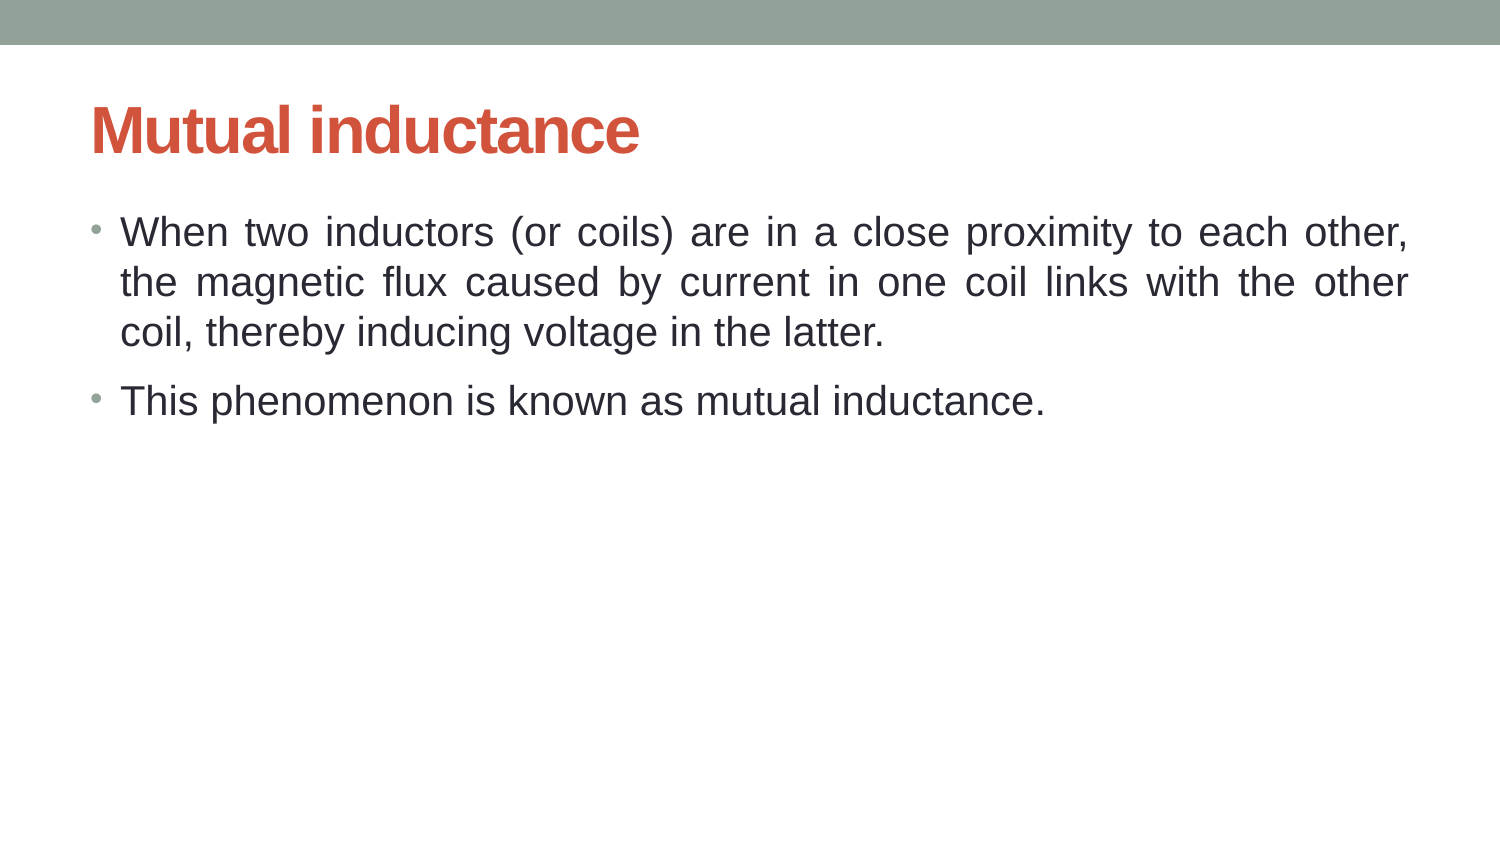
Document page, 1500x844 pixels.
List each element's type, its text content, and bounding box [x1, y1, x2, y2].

title Mutual inductance [75, 65, 1425, 188]
list When two inductors (or coils) are in a close proximity to each other, the magnetic flux caused by current in one coil links with the other coil, thereby inducing voltage in the latter. This phenomenon is known as mutual inductance. [75, 196, 1425, 797]
